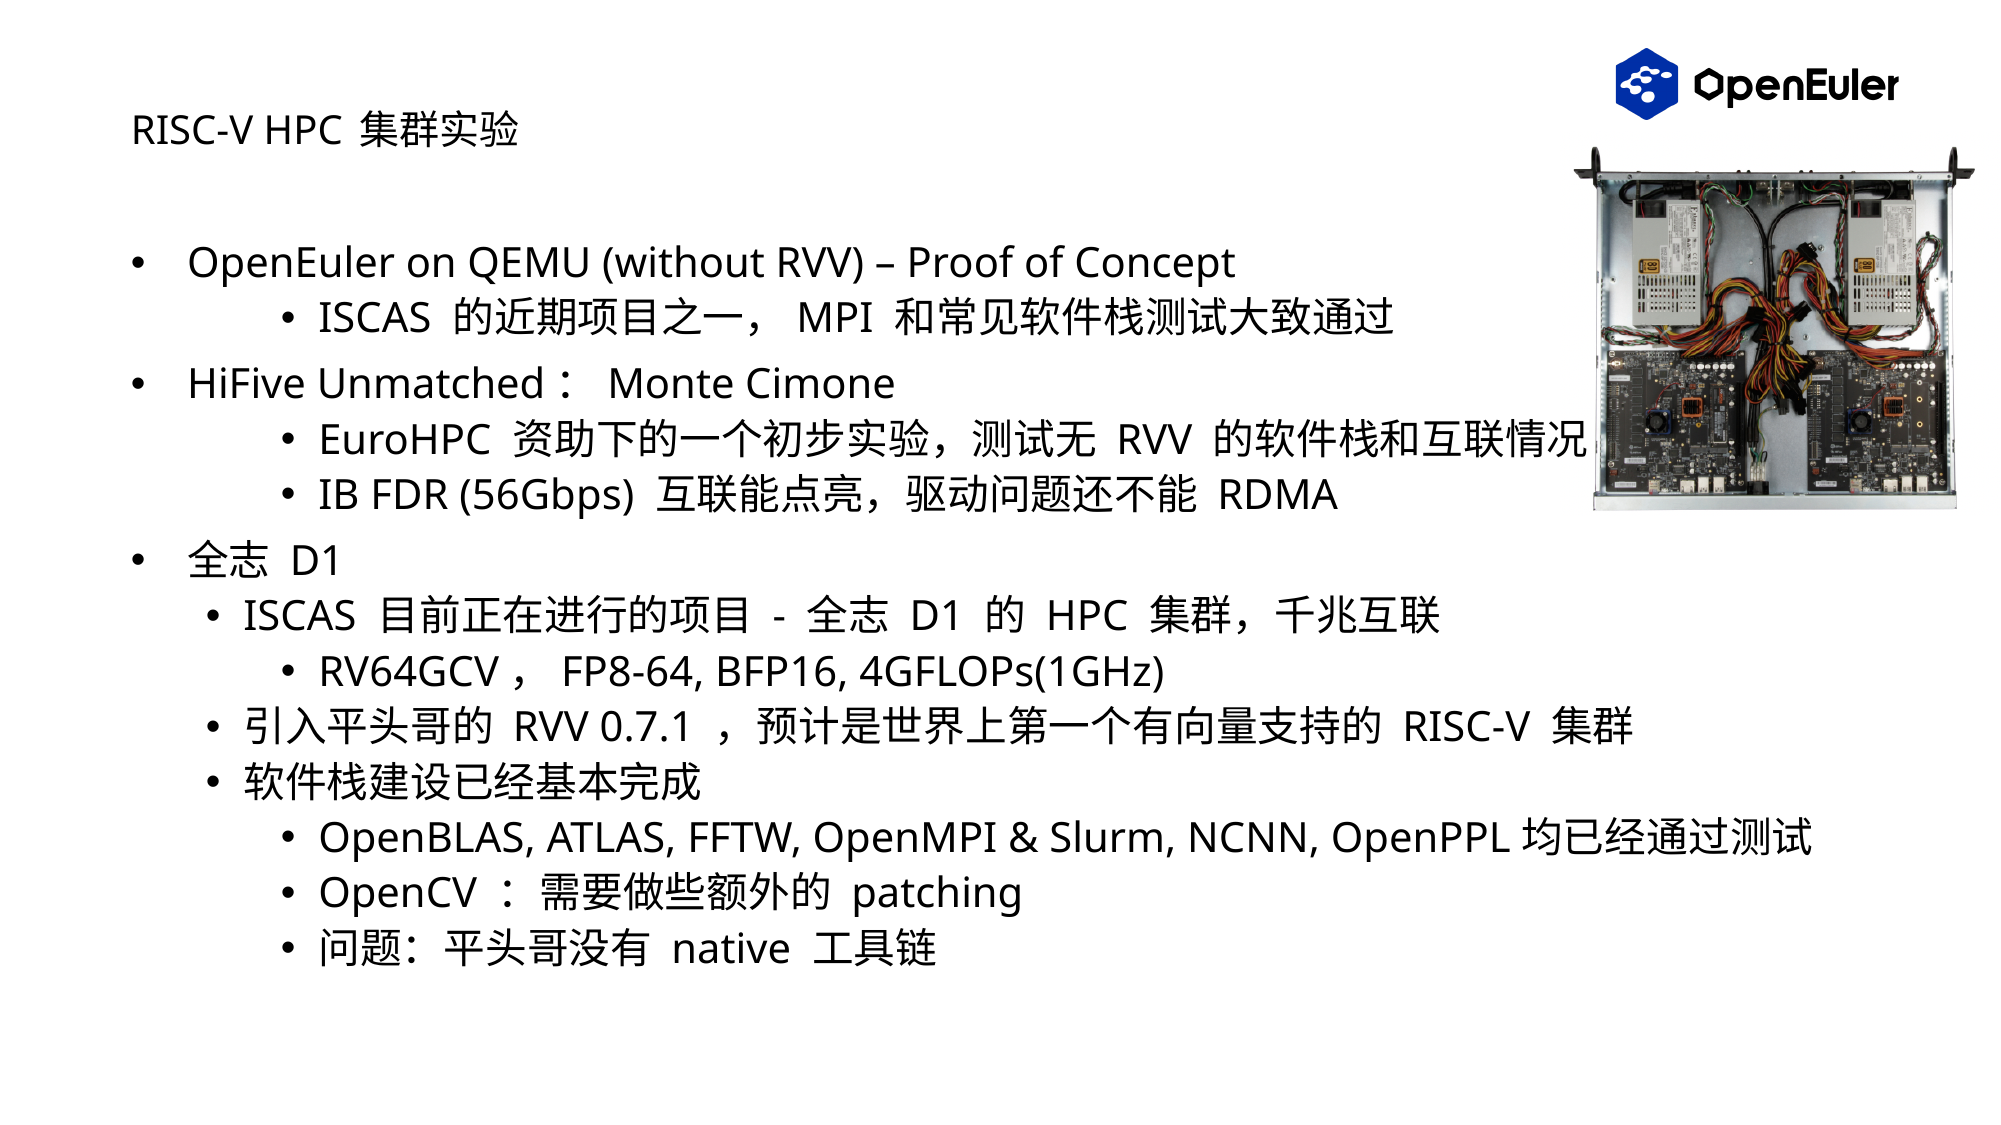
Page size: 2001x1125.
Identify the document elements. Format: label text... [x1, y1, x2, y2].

picture [1560, 131, 2000, 516]
title RISC-V HPC 集群实验 [110, 89, 1569, 174]
list OpenEuler on QEMU (without RVV) – Proof of Concept ISCAS 的近期项目之一，MPI 和常见软件栈测试大致通过 HiFive Unmatched：Monte Cimone EuroHPC 资助下的一个初步实验，测试无 RVV 的软件栈和互联情况 IB FDR (56Gbps) 互联能点亮，驱动问题还不能 RDMA 全志 D1 ISCAS 目前正在进行的项目 - 全志 D1 的 HPC 集群，千兆互联 RV64GCV，FP8-64, BFP16, 4GFLOPs(1GHz) 引入平头哥的 RVV 0.7.1 ，预计是世界上第一个有向量支持的 RISC-V 集群 软件栈建设已经基本完成 OpenBLAS, ATLAS, FFTW, OpenMPI & Slurm, NCNN, OpenPPL均已经通过测试 OpenCV ：需要做些额外的 patching 问题：平头哥没有 native 工具链 [110, 221, 1890, 1071]
